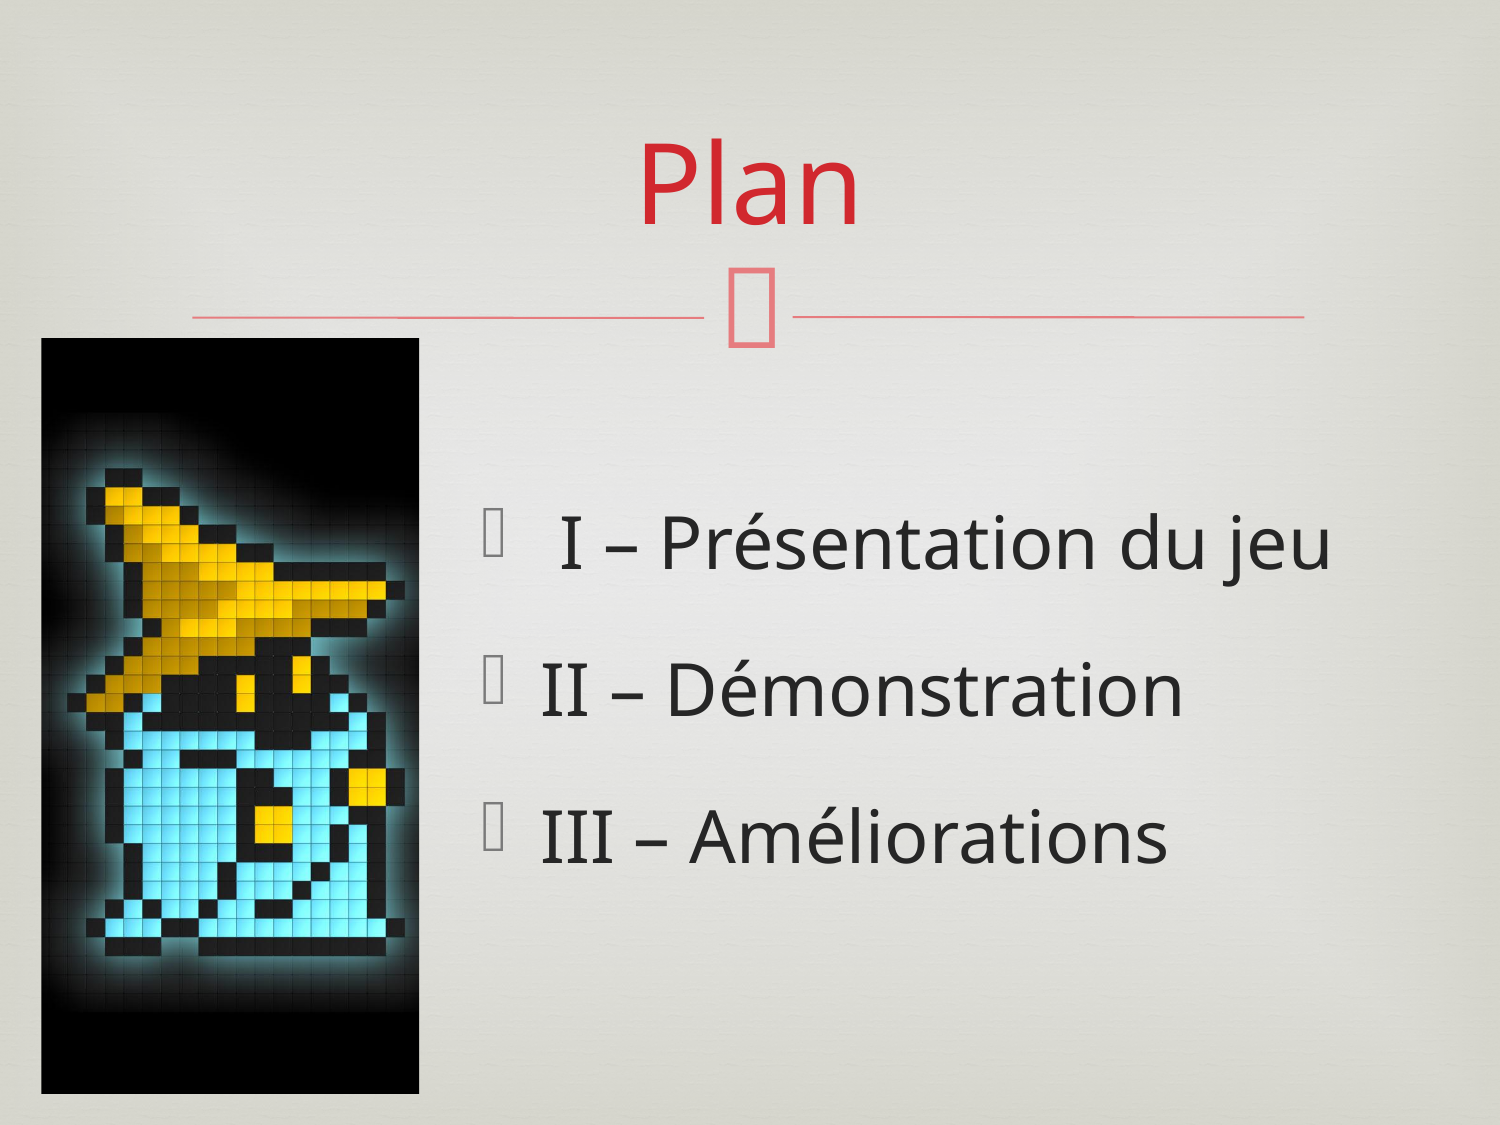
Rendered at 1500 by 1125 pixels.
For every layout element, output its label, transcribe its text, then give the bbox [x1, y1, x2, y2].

list I – Présentation du jeu II – Démonstration III – Améliorations [466, 444, 1352, 929]
title Plan [112, 93, 1386, 267]
picture [40, 337, 420, 1095]
